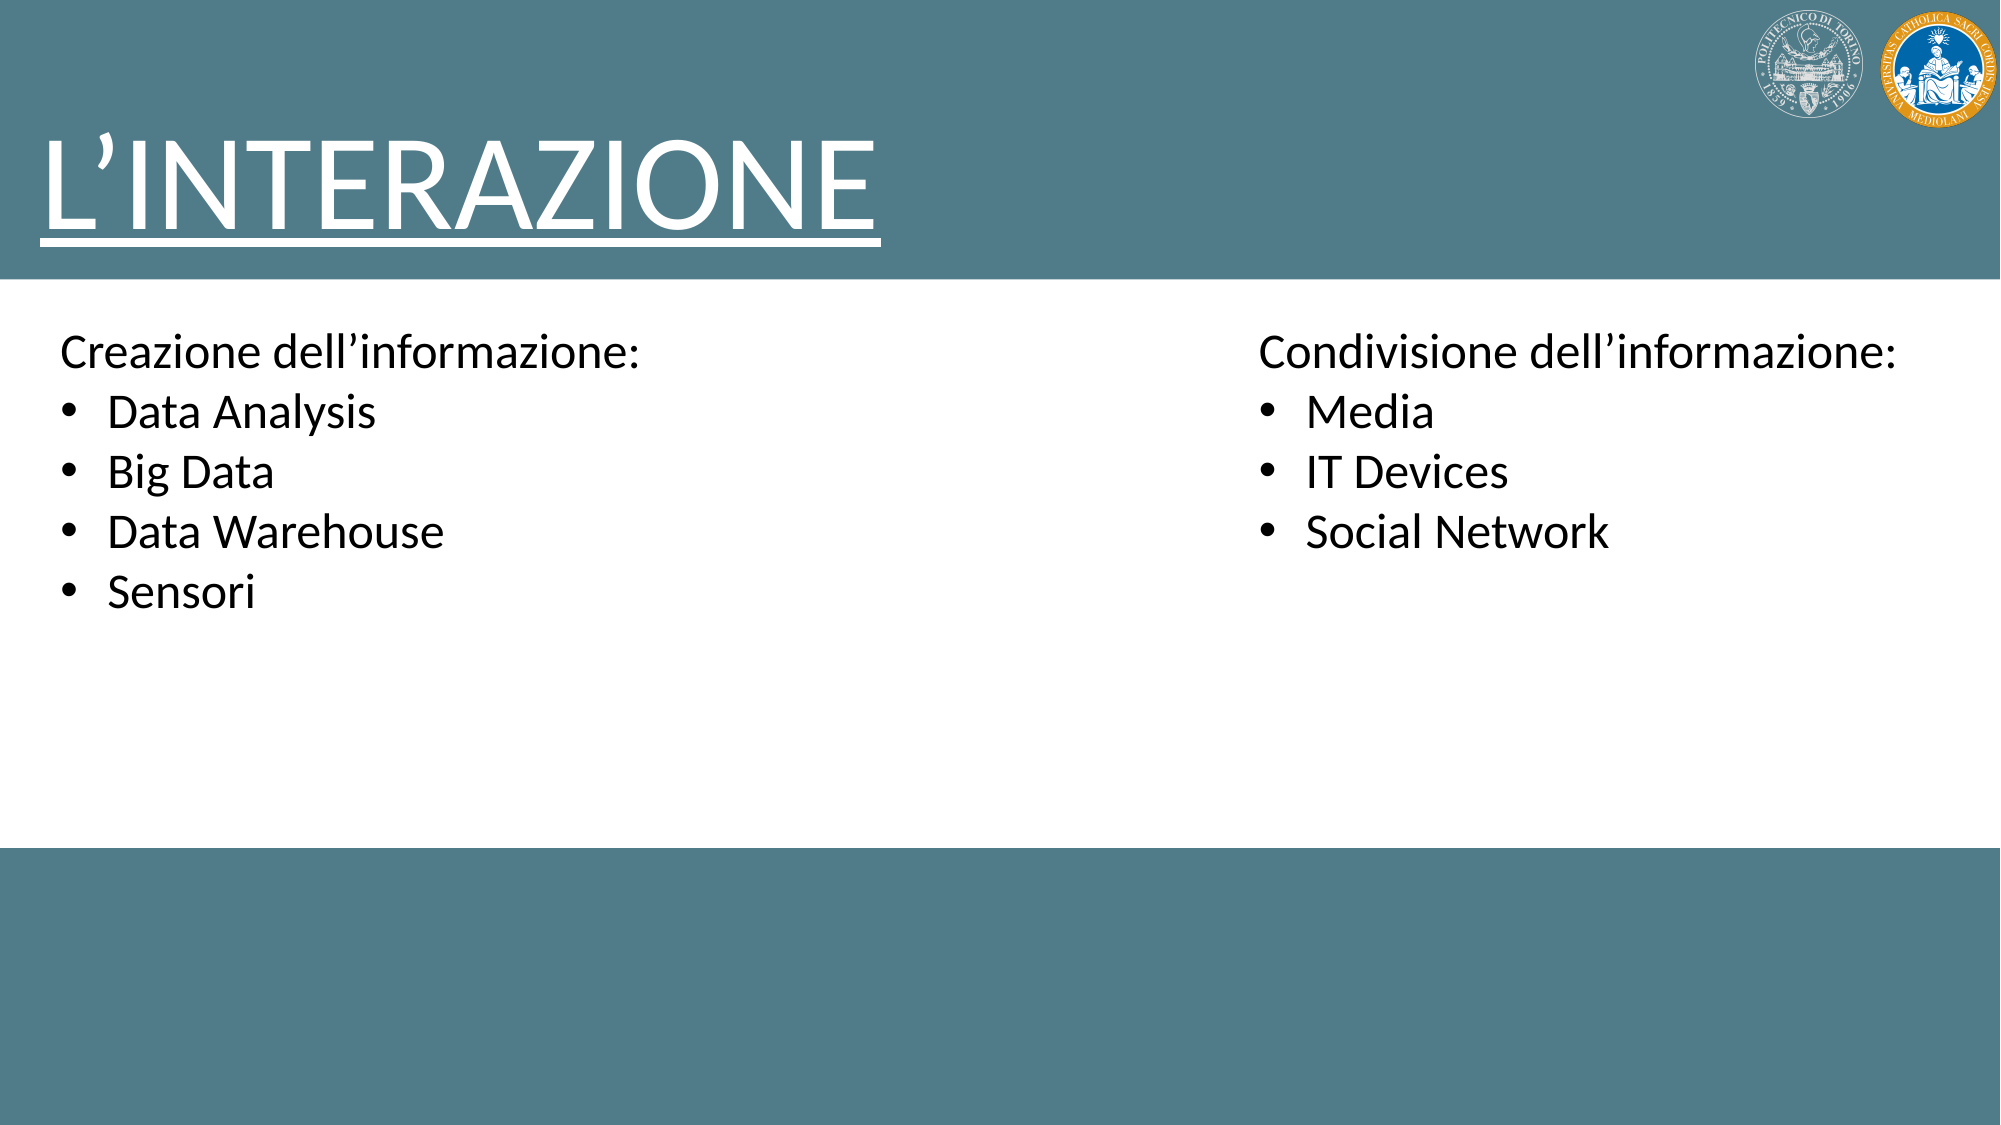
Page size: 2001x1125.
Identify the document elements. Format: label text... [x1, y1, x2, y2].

text_box Condivisione dell’informazione: Media IT Devices Social Network [1243, 311, 1914, 567]
text_box Creazione dell’informazione: Data Analysis Big Data Data Warehouse Sensori [45, 311, 657, 672]
picture [1878, 10, 1998, 129]
text_box L’INTERAZIONE [25, 84, 896, 309]
picture [1755, 10, 1863, 118]
